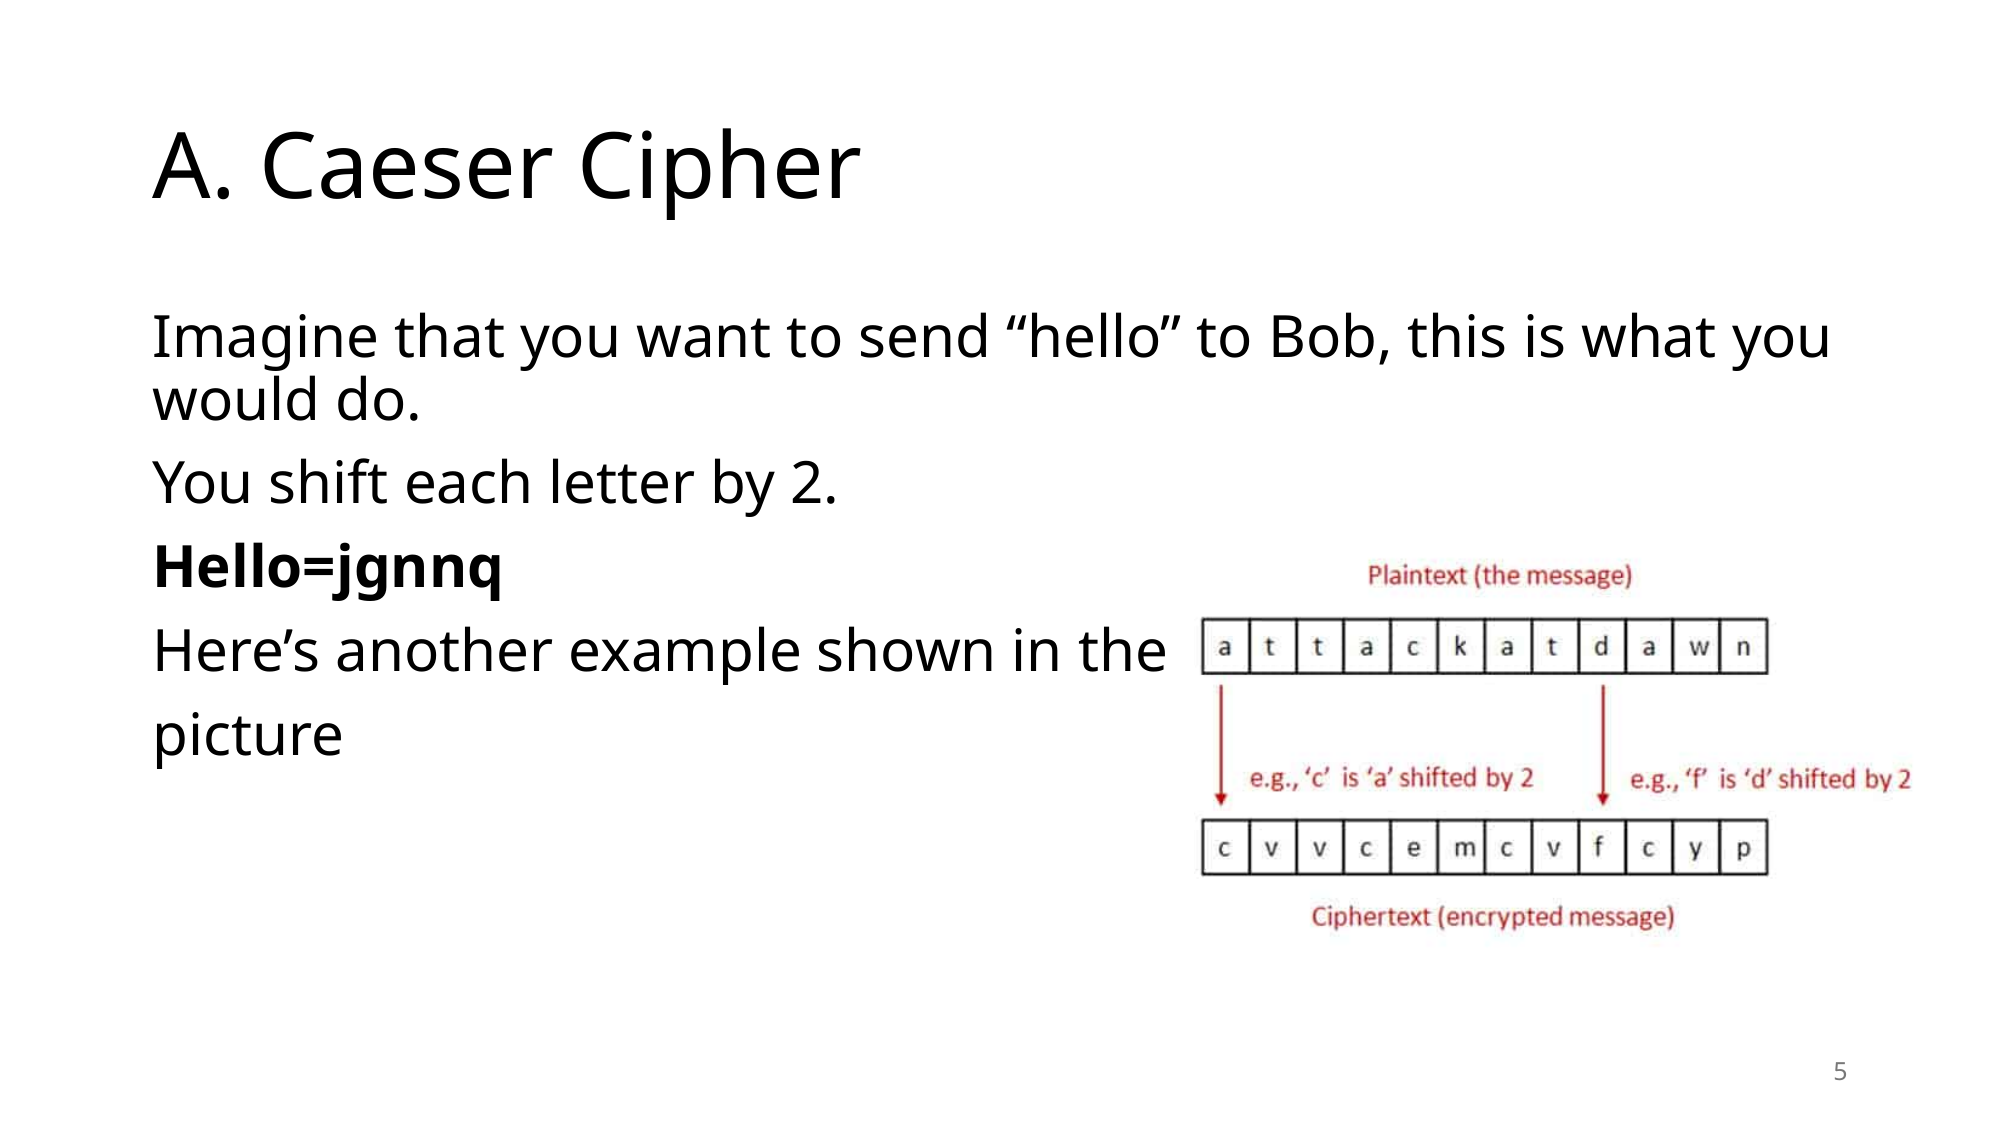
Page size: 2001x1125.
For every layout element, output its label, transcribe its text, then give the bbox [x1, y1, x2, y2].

list Imagine that you want to send “hello” to Bob, this is what you would do. You shift each letter by 2. Hello=jgnnq Here’s another example shown in the picture [137, 299, 1863, 1014]
picture [1193, 480, 1922, 1001]
slide_number 5 [1412, 1042, 1863, 1103]
title A. Caeser Cipher [137, 59, 1863, 278]
